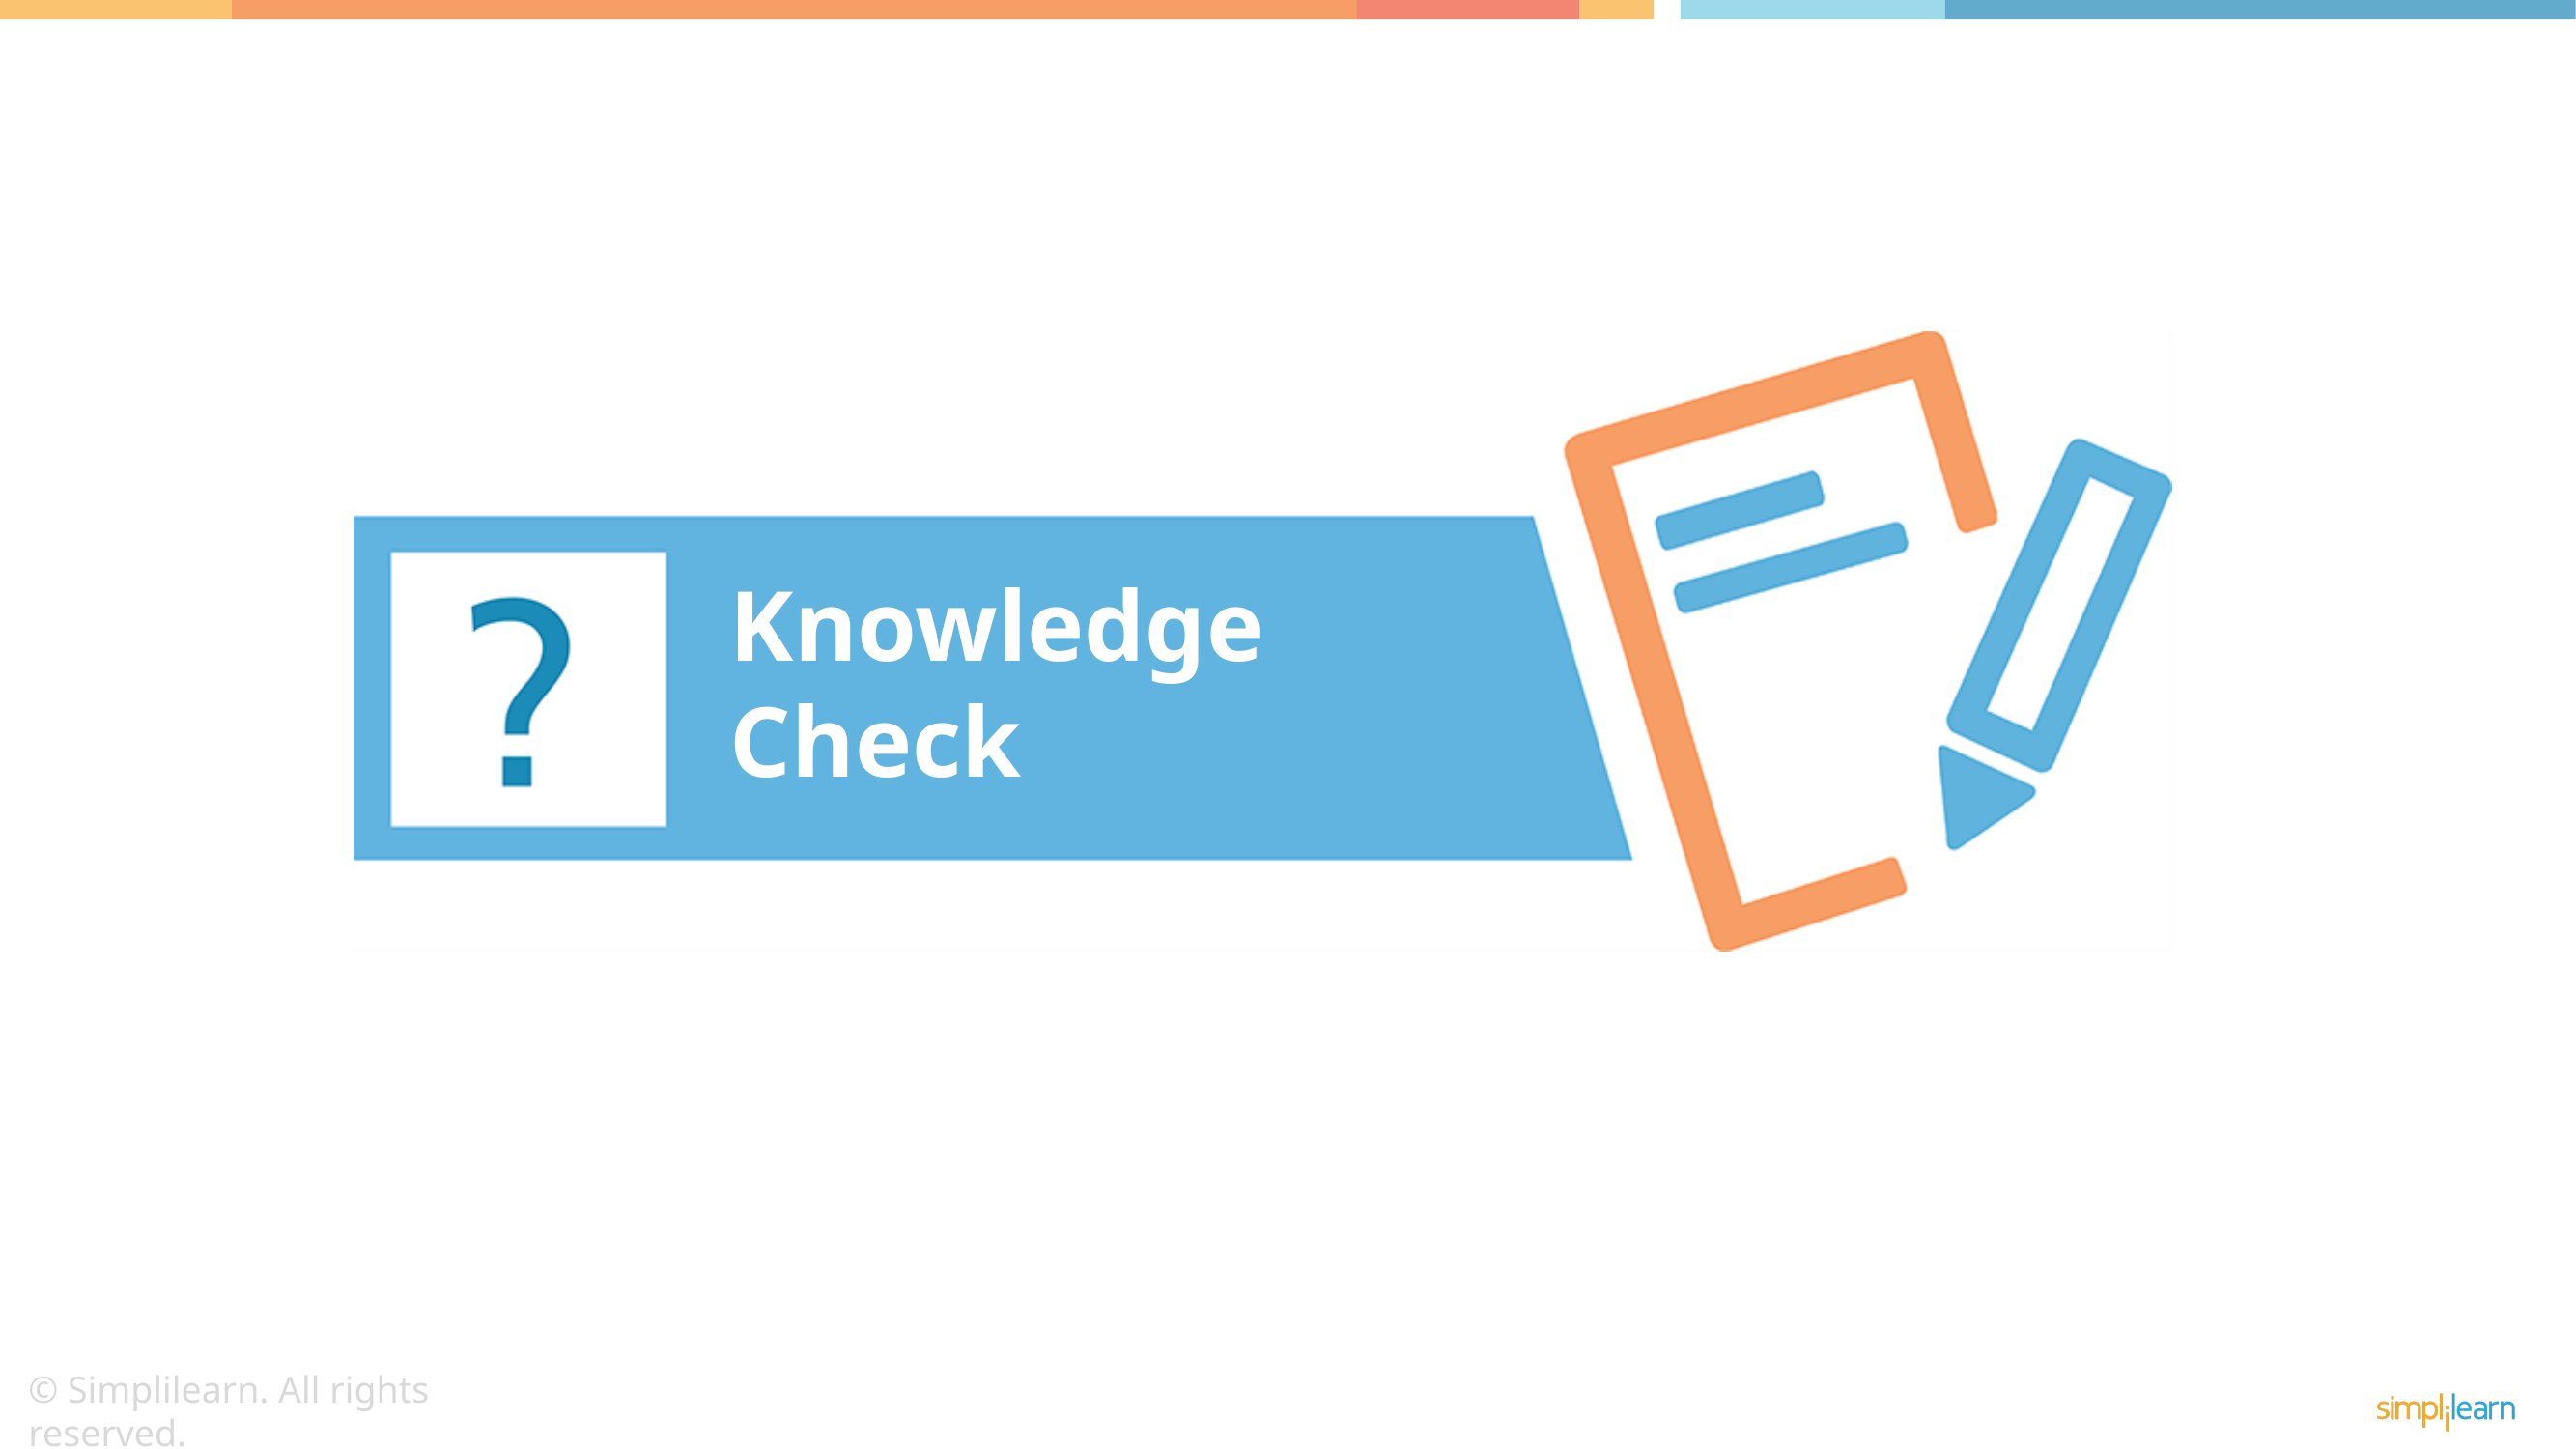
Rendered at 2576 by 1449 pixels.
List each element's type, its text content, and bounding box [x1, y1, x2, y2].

picture [354, 331, 2172, 952]
text_box © Simplilearn. All rights reserved. [14, 1380, 609, 1439]
picture [2375, 1391, 2516, 1434]
